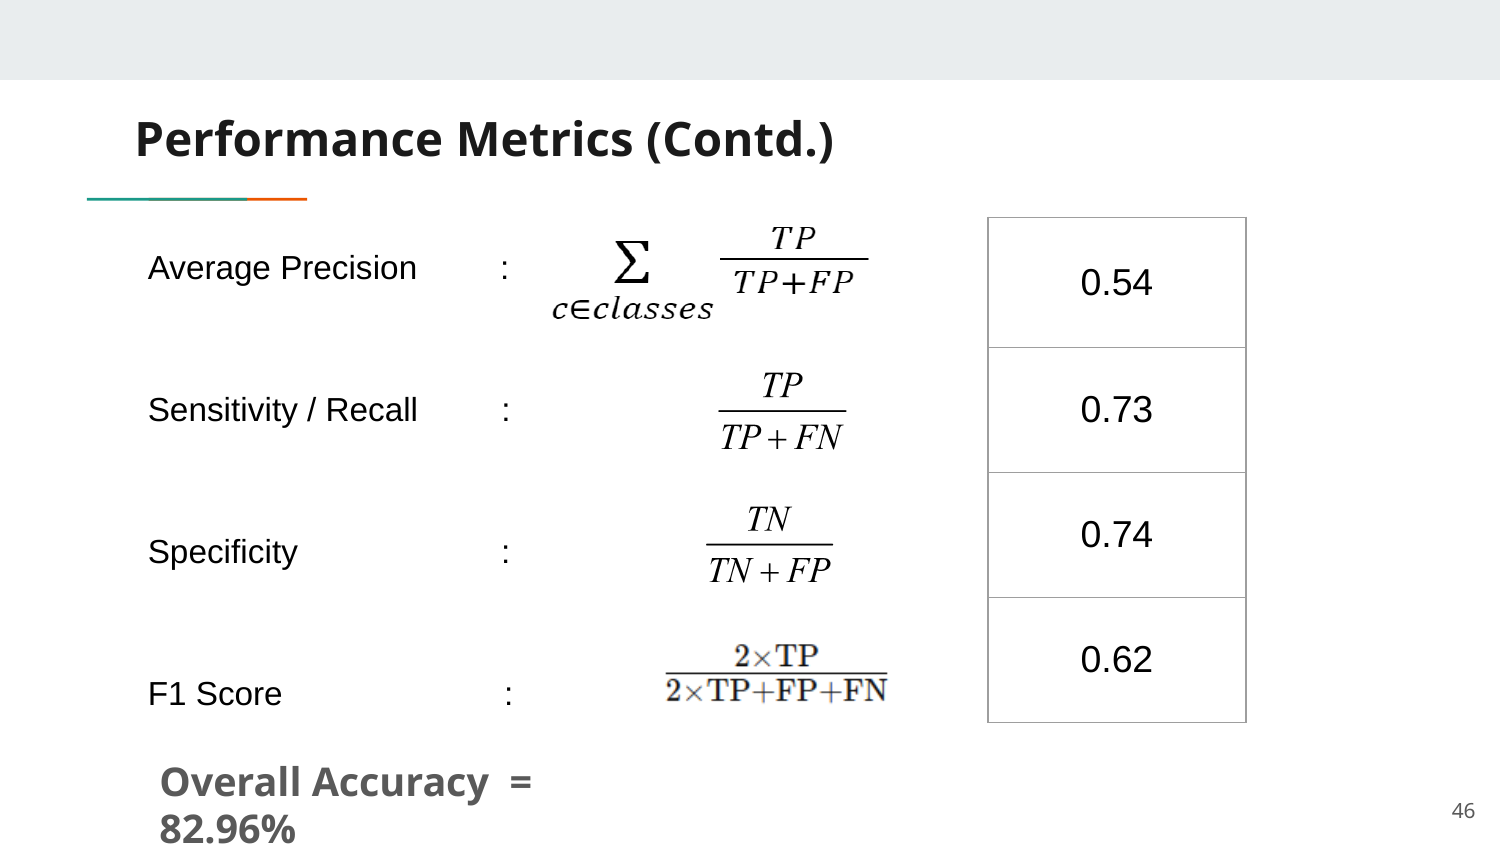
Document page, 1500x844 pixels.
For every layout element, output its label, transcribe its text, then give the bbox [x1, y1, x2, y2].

slide_number ‹#› [1400, 779, 1491, 844]
table_cell 0.74 [989, 473, 1245, 597]
text_box Overall Accuracy = 82.96% [144, 741, 700, 844]
picture [570, 609, 911, 742]
picture [699, 495, 840, 590]
table_header 0.54 [989, 218, 1245, 347]
picture [550, 225, 869, 320]
title Performance Metrics (Contd.) [119, 93, 1381, 182]
table_cell 0.73 [989, 348, 1245, 472]
table_cell 0.62 [989, 598, 1245, 722]
list Average Precision : Sensitivity / Recall : Specificity : F1 Score : [132, 225, 965, 731]
picture [710, 362, 852, 457]
